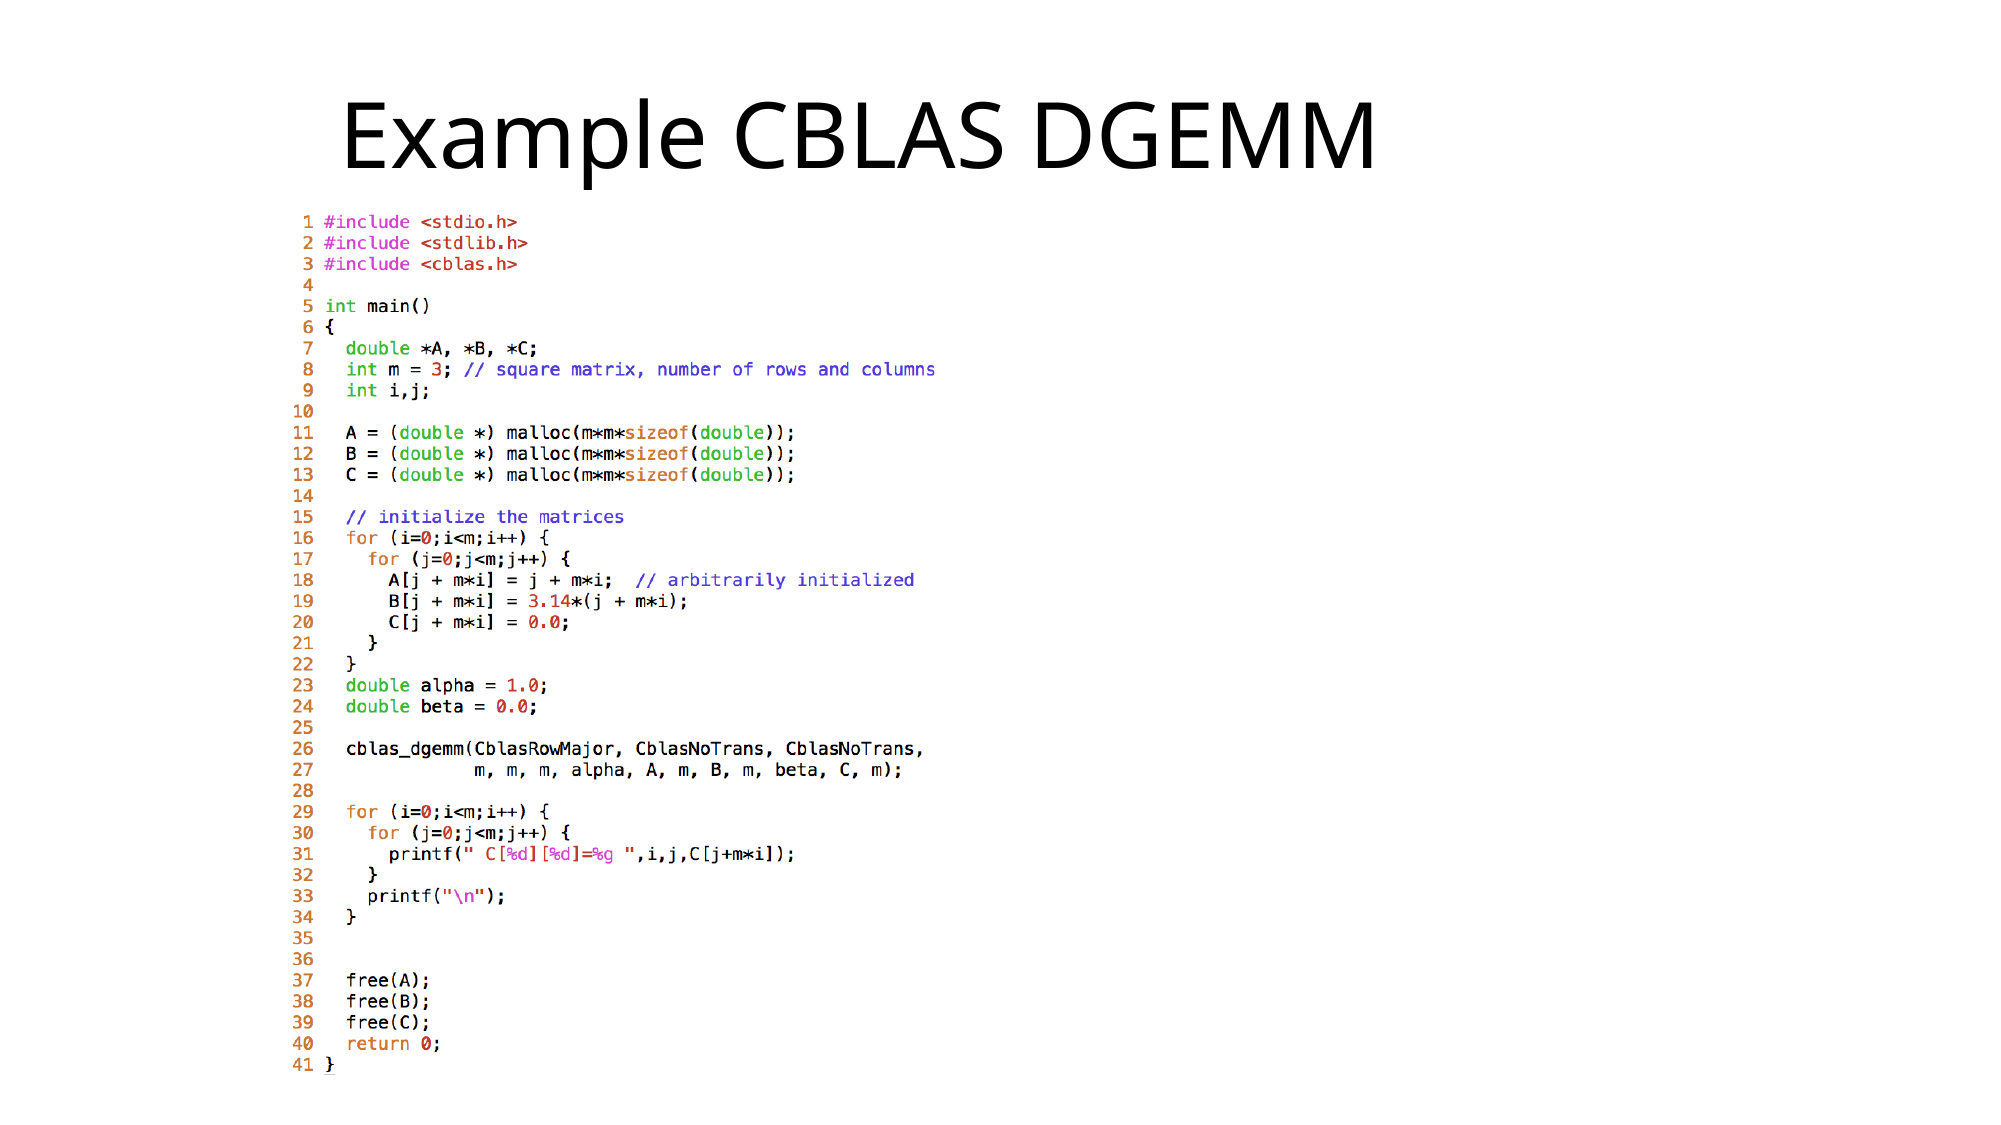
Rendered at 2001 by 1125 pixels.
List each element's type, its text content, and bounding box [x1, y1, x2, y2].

picture [280, 212, 1004, 1075]
title Example CBLAS DGEMM [324, 45, 1675, 233]
